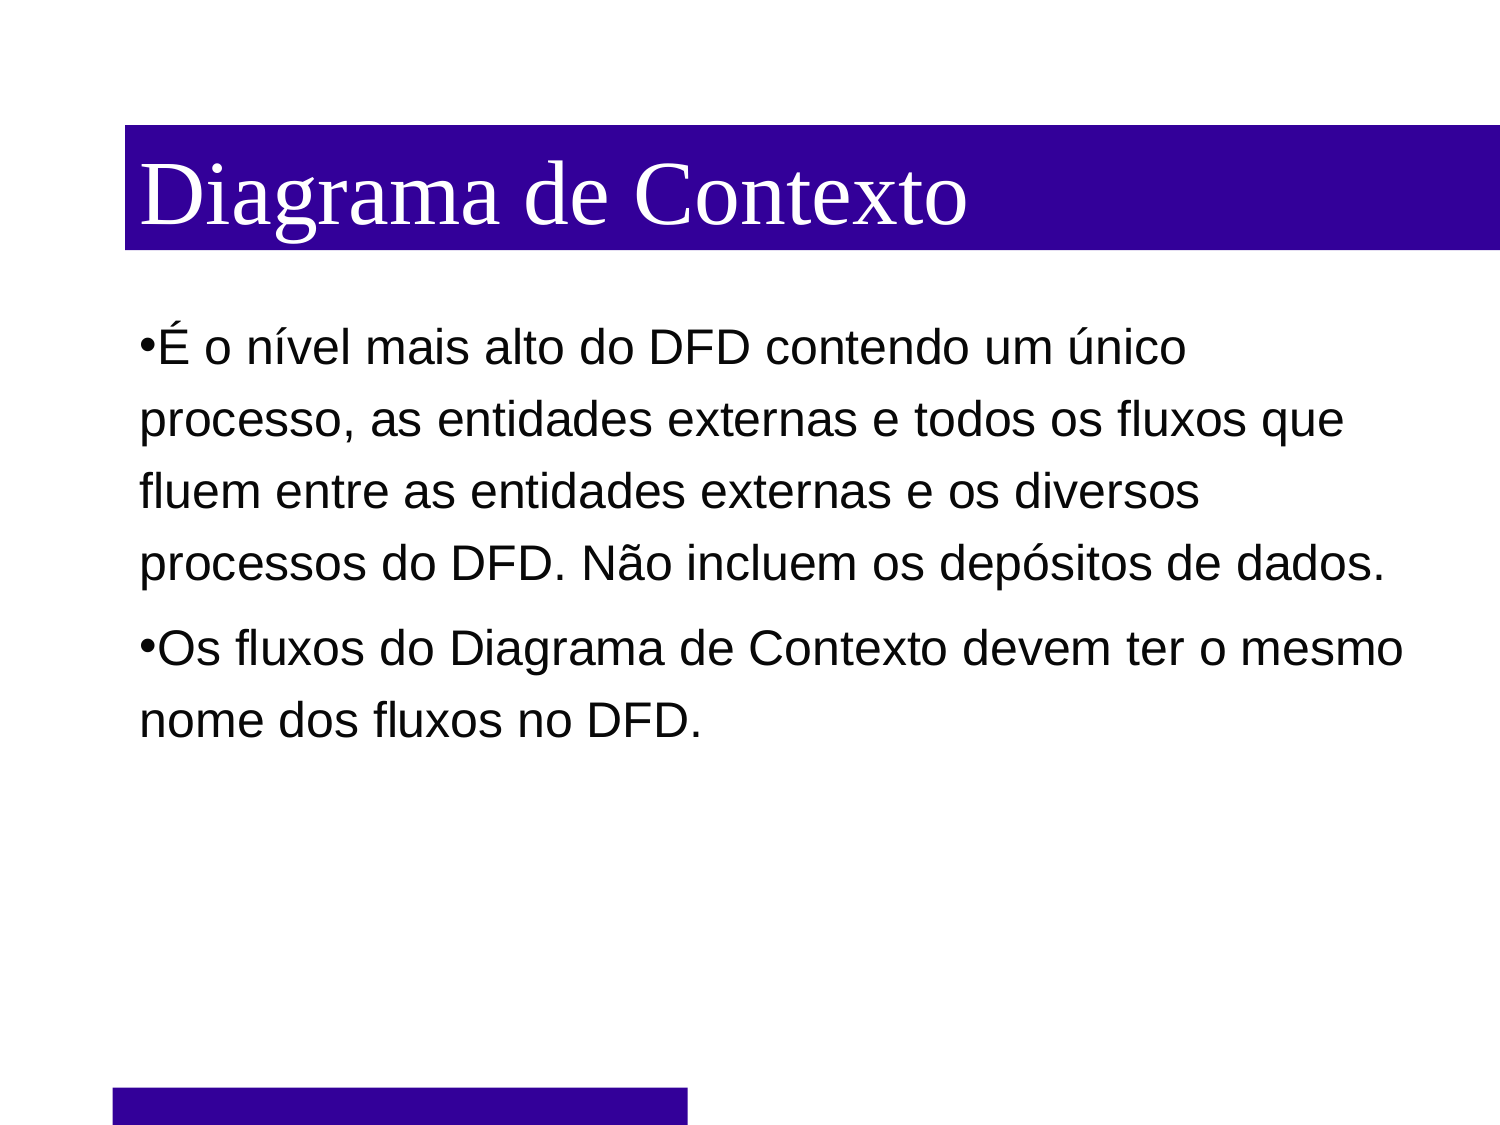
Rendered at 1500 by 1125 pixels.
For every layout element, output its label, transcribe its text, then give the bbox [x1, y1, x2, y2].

text_box É o nível mais alto do DFD contendo um único processo, as entidades externas e todos os fluxos que fluem entre as entidades externas e os diversos processos do DFD. Não incluem os depósitos de dados. Os fluxos do Diagrama de Contexto devem ter o mesmo nome dos fluxos no DFD. [125, 295, 1426, 938]
text_box Diagrama de Contexto [124, 124, 1338, 251]
